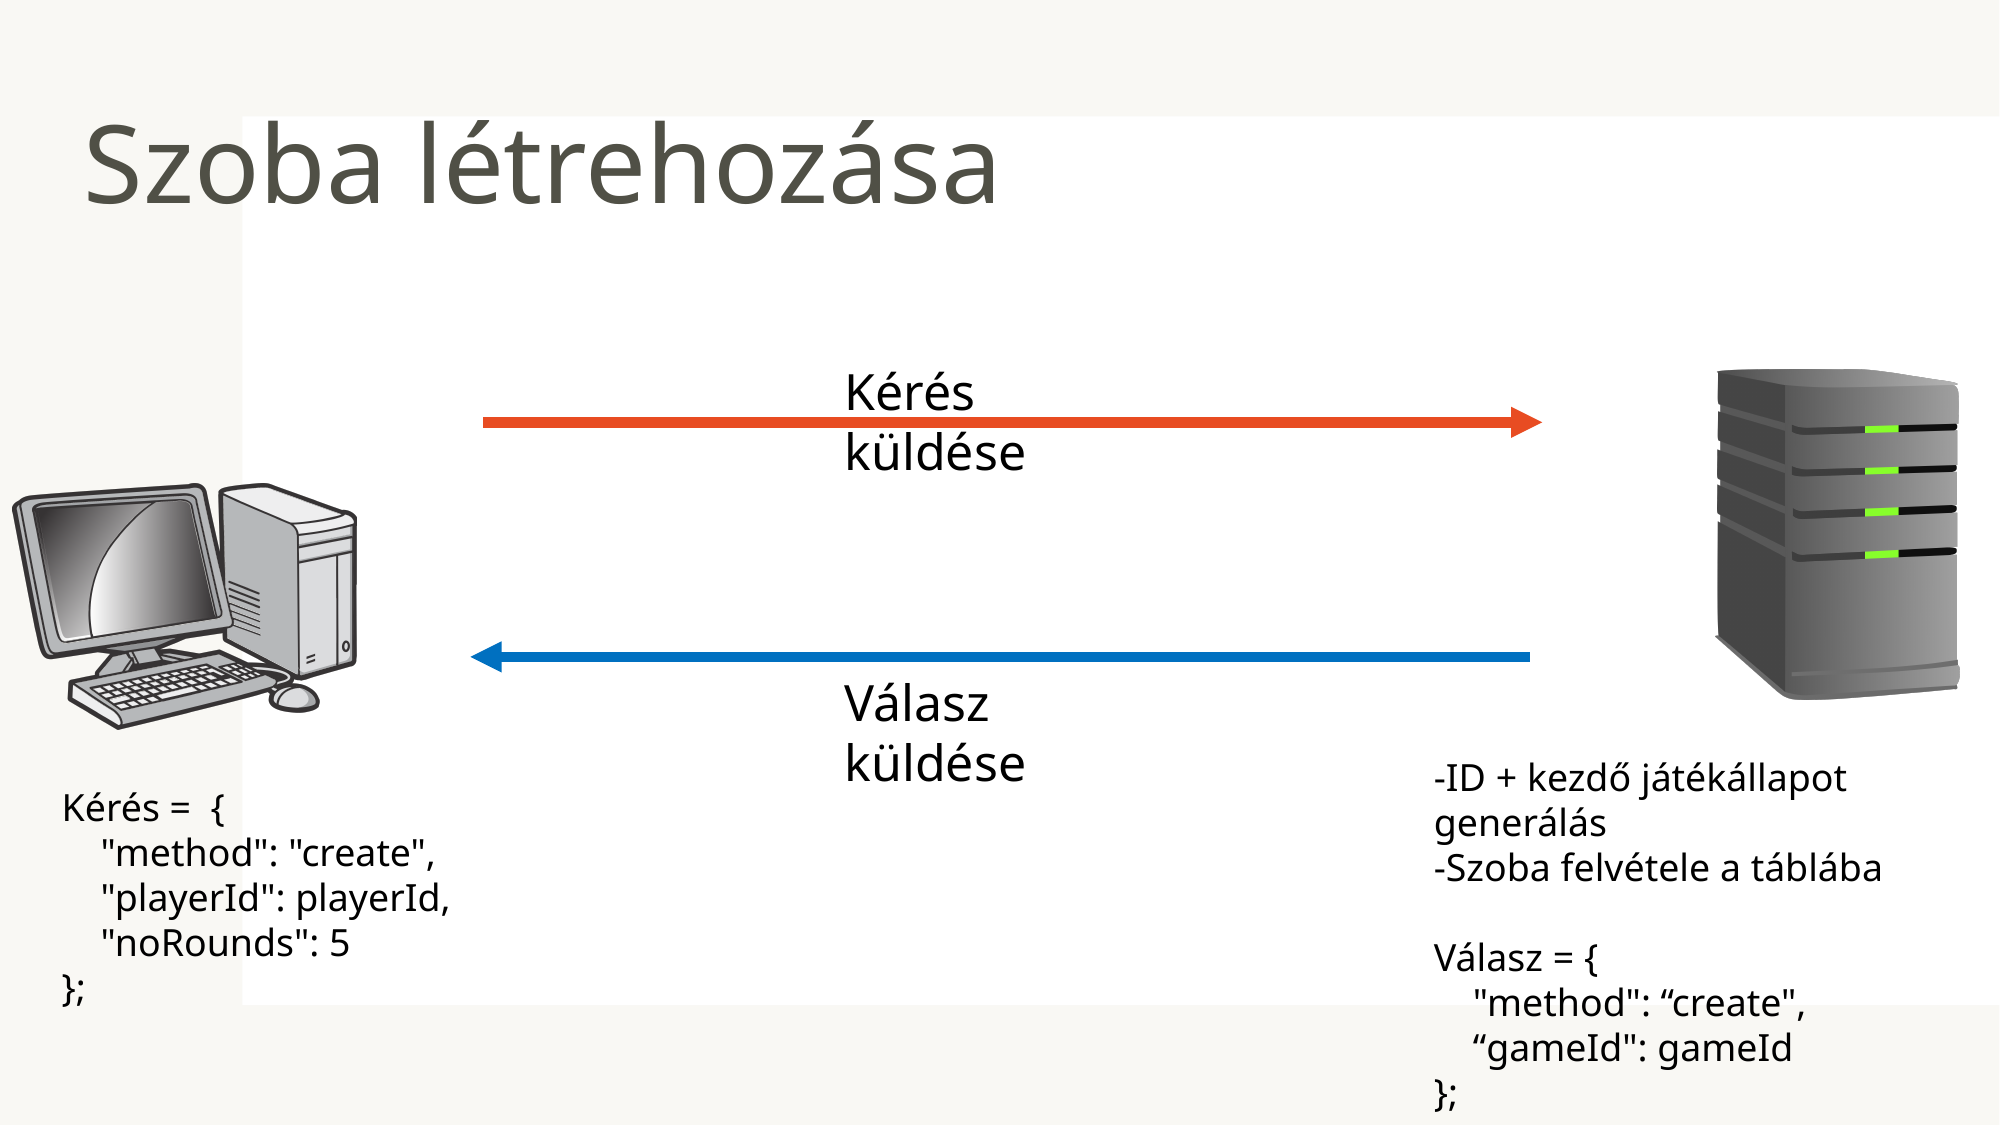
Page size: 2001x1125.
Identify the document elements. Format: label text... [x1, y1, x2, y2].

title Szoba létrehozása [68, 59, 1799, 278]
text_box Kérés = { "method": "create", "playerId": playerId, "noRounds": 5 }; [46, 776, 527, 1016]
picture [1715, 369, 1960, 700]
text_box Válasz küldése [829, 663, 1193, 799]
text_box Kérés küldése [829, 353, 1171, 422]
picture [12, 483, 357, 730]
text_box -ID + kezdő játékállapot generálás -Szoba felvétele a táblába Válasz = { "method": “create", “gameId": gameId }; [1419, 746, 1978, 1121]
text_box Kérés küldése [829, 423, 1171, 489]
